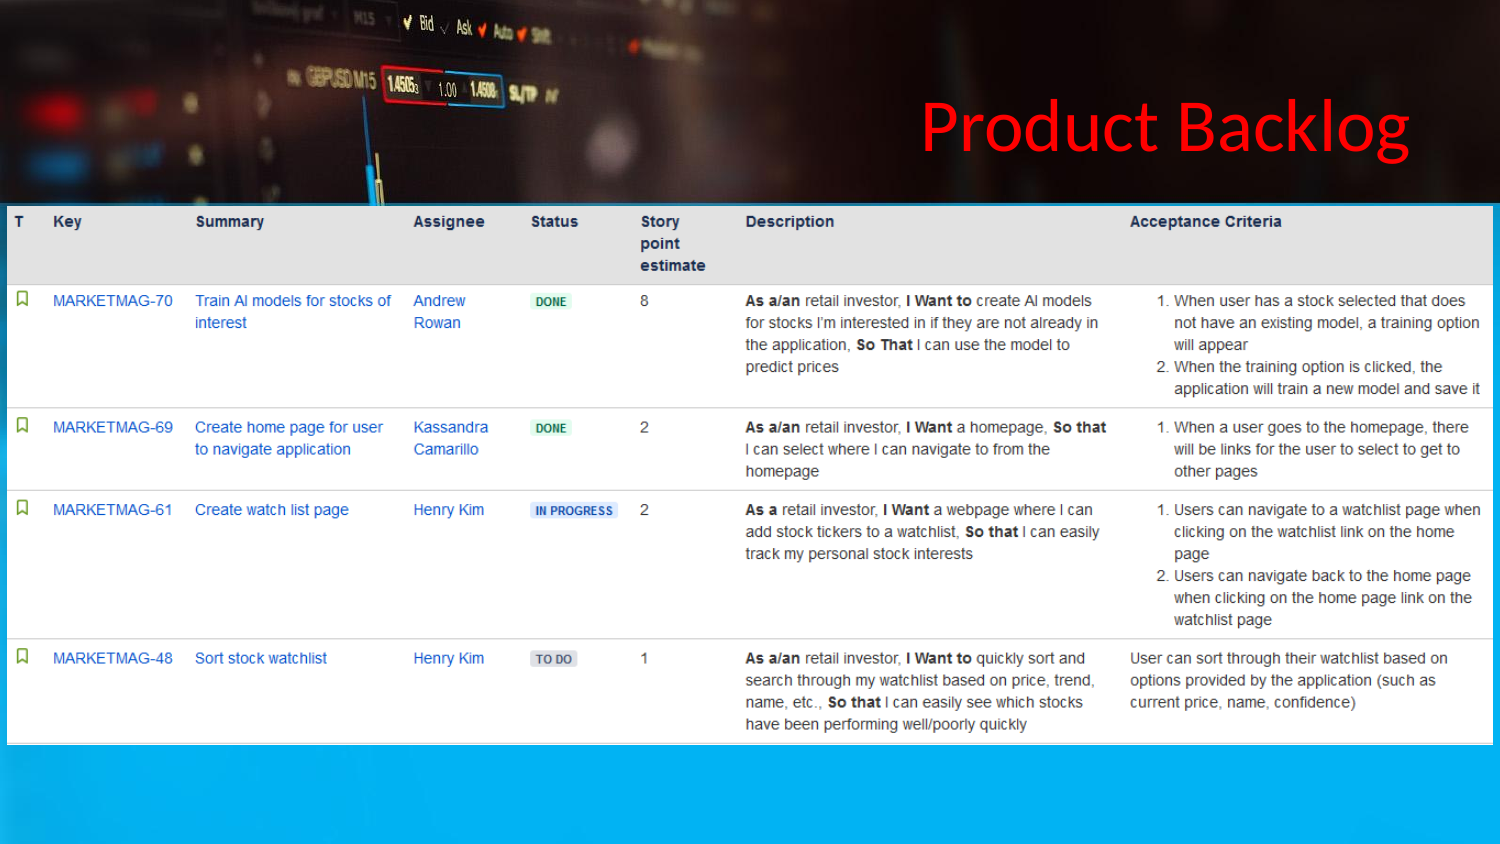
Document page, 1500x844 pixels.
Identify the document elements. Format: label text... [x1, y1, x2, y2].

title Product Backlog [73, 46, 1427, 197]
picture [0, 0, 1500, 744]
